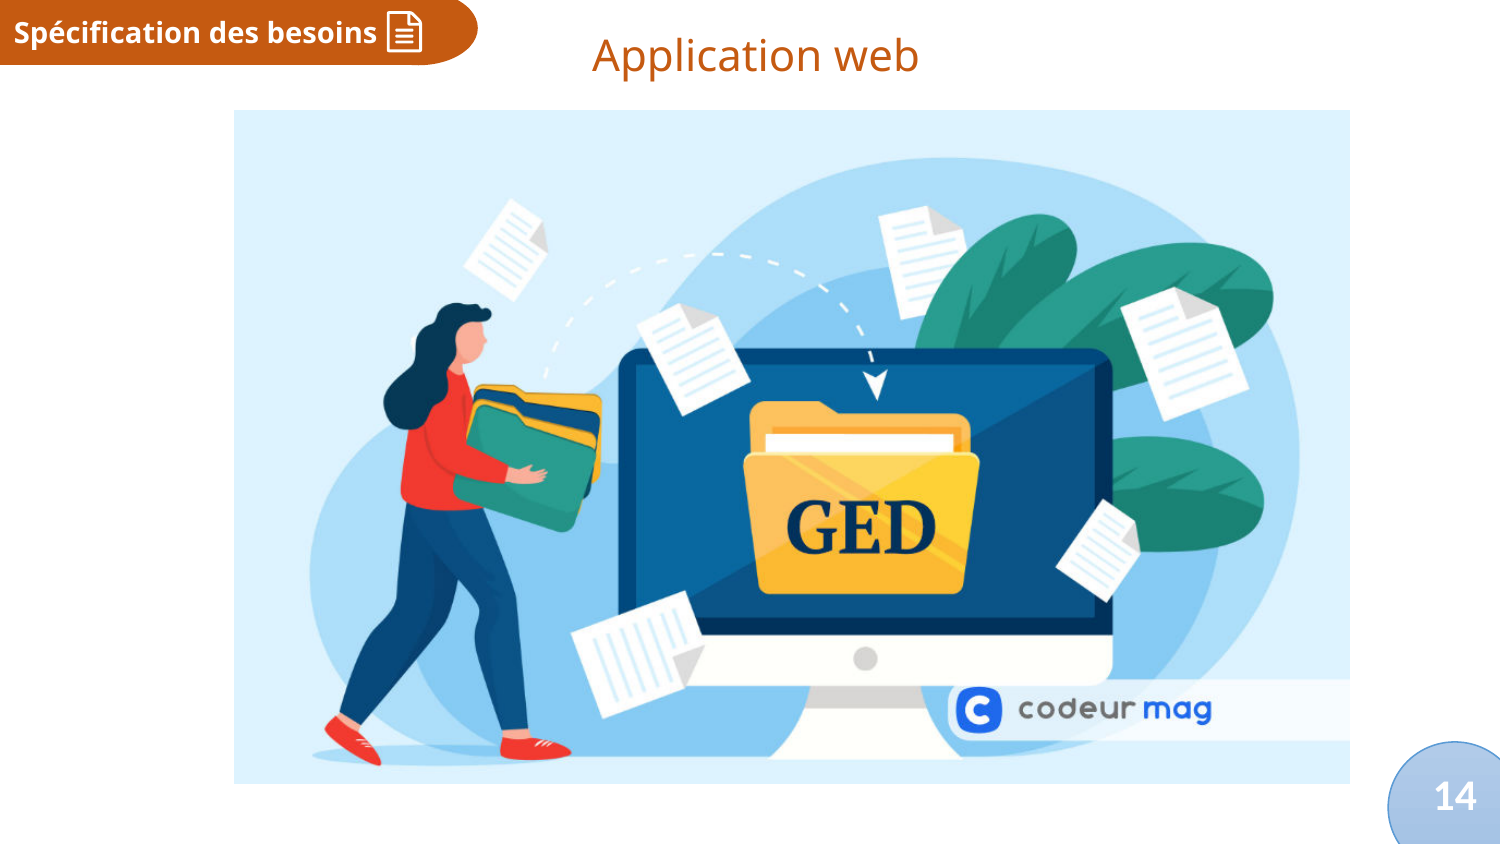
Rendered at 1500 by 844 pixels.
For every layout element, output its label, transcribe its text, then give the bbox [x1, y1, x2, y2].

text_box 14 [1388, 741, 1500, 844]
text_box Application web [580, 21, 1127, 86]
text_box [0, 0, 478, 65]
picture [234, 110, 1351, 785]
